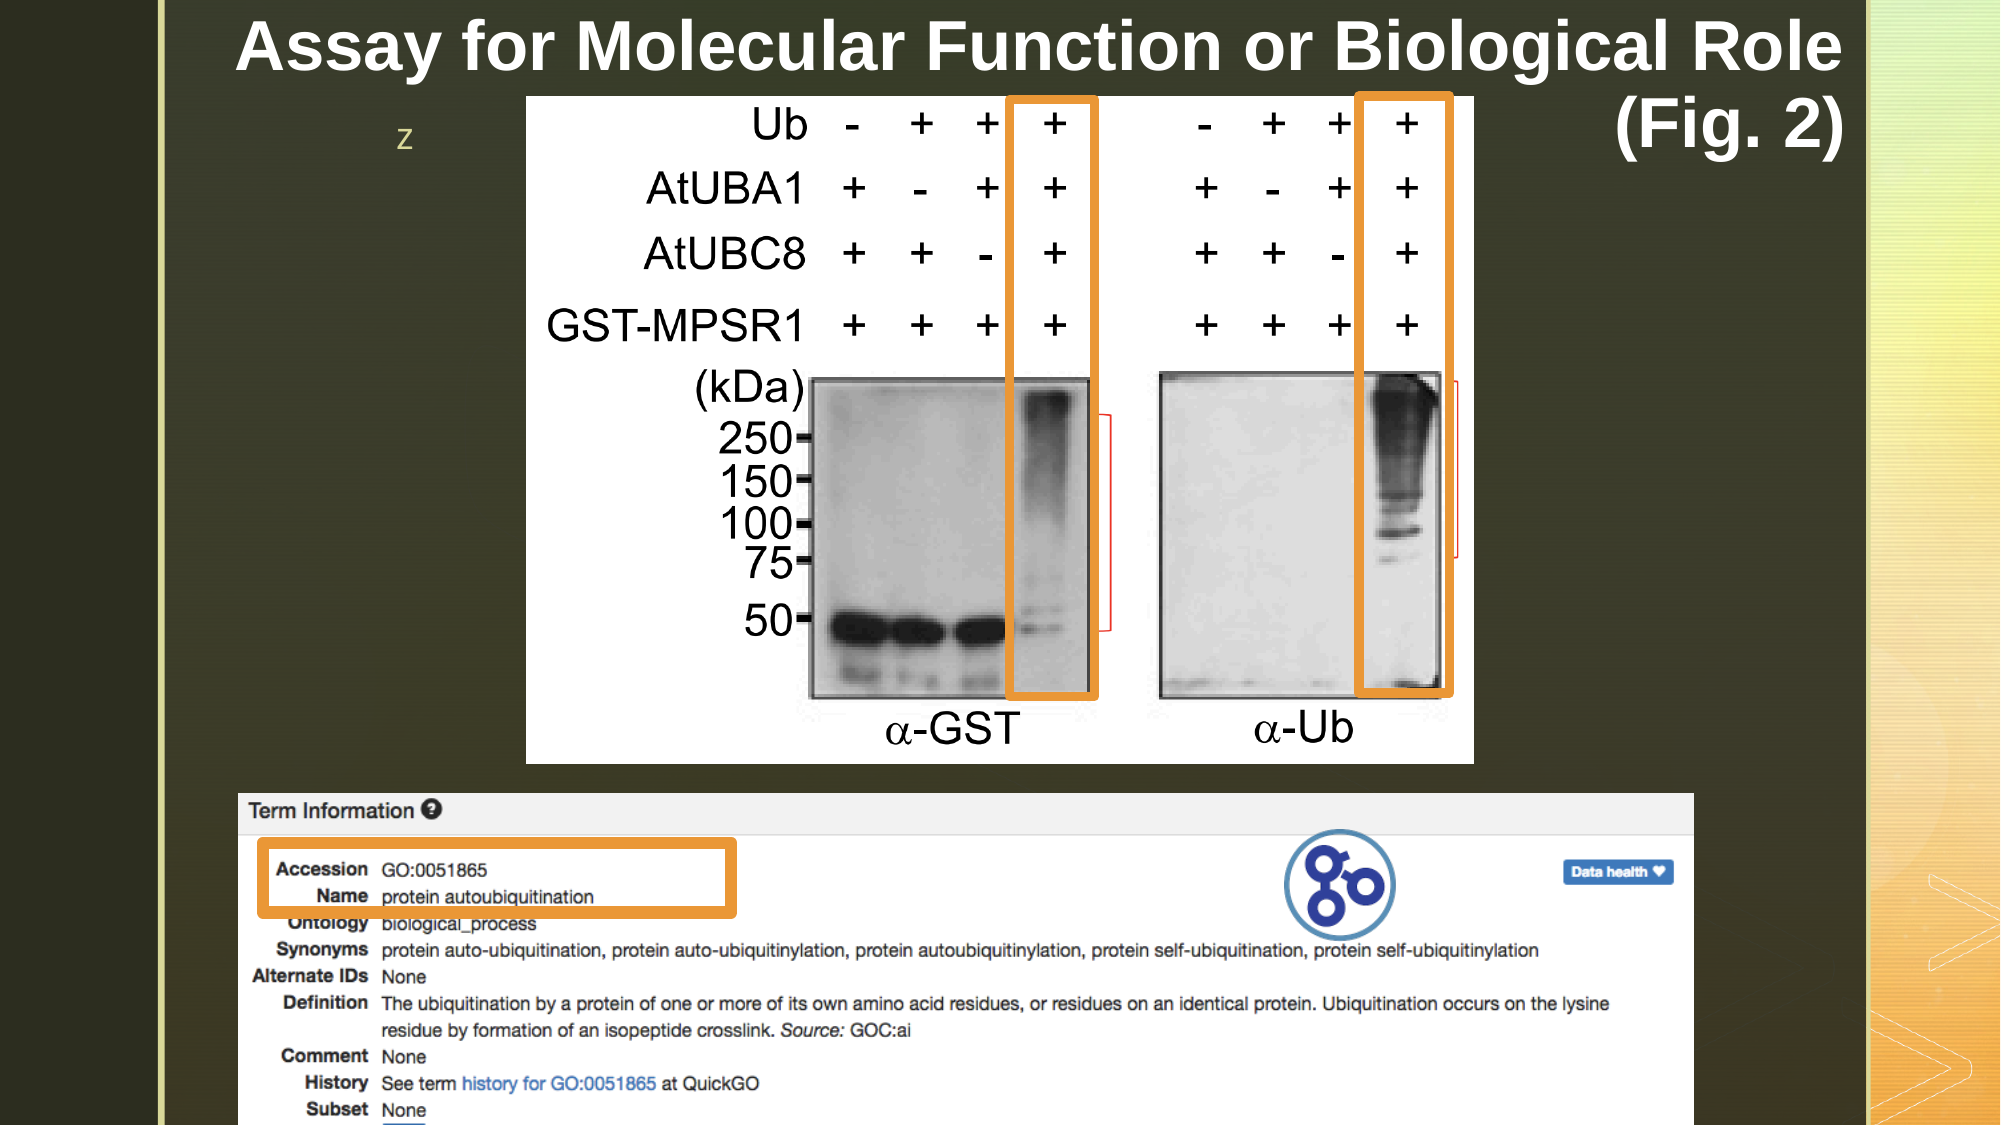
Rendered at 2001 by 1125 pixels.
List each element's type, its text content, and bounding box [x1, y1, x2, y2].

picture [1871, 0, 2001, 1125]
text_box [526, 95, 1474, 764]
picture [238, 793, 1695, 1125]
title Assay for Molecular Function or Biological Role (Fig. 2) [193, 2, 1862, 179]
